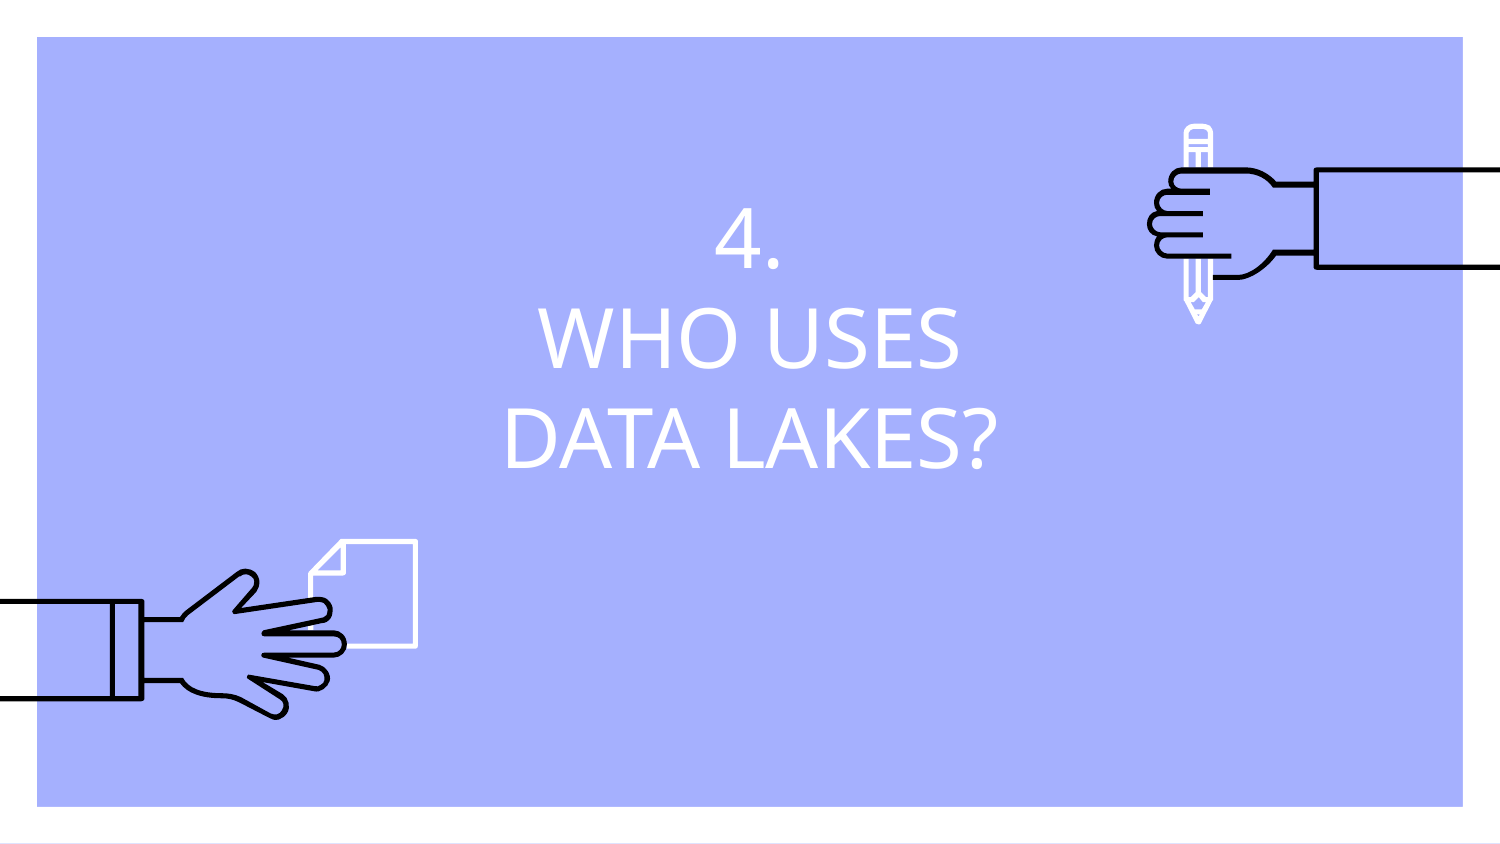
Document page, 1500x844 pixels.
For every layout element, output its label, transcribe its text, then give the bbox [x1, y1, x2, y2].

title 4. WHO USES DATA LAKES? [430, 309, 1070, 500]
